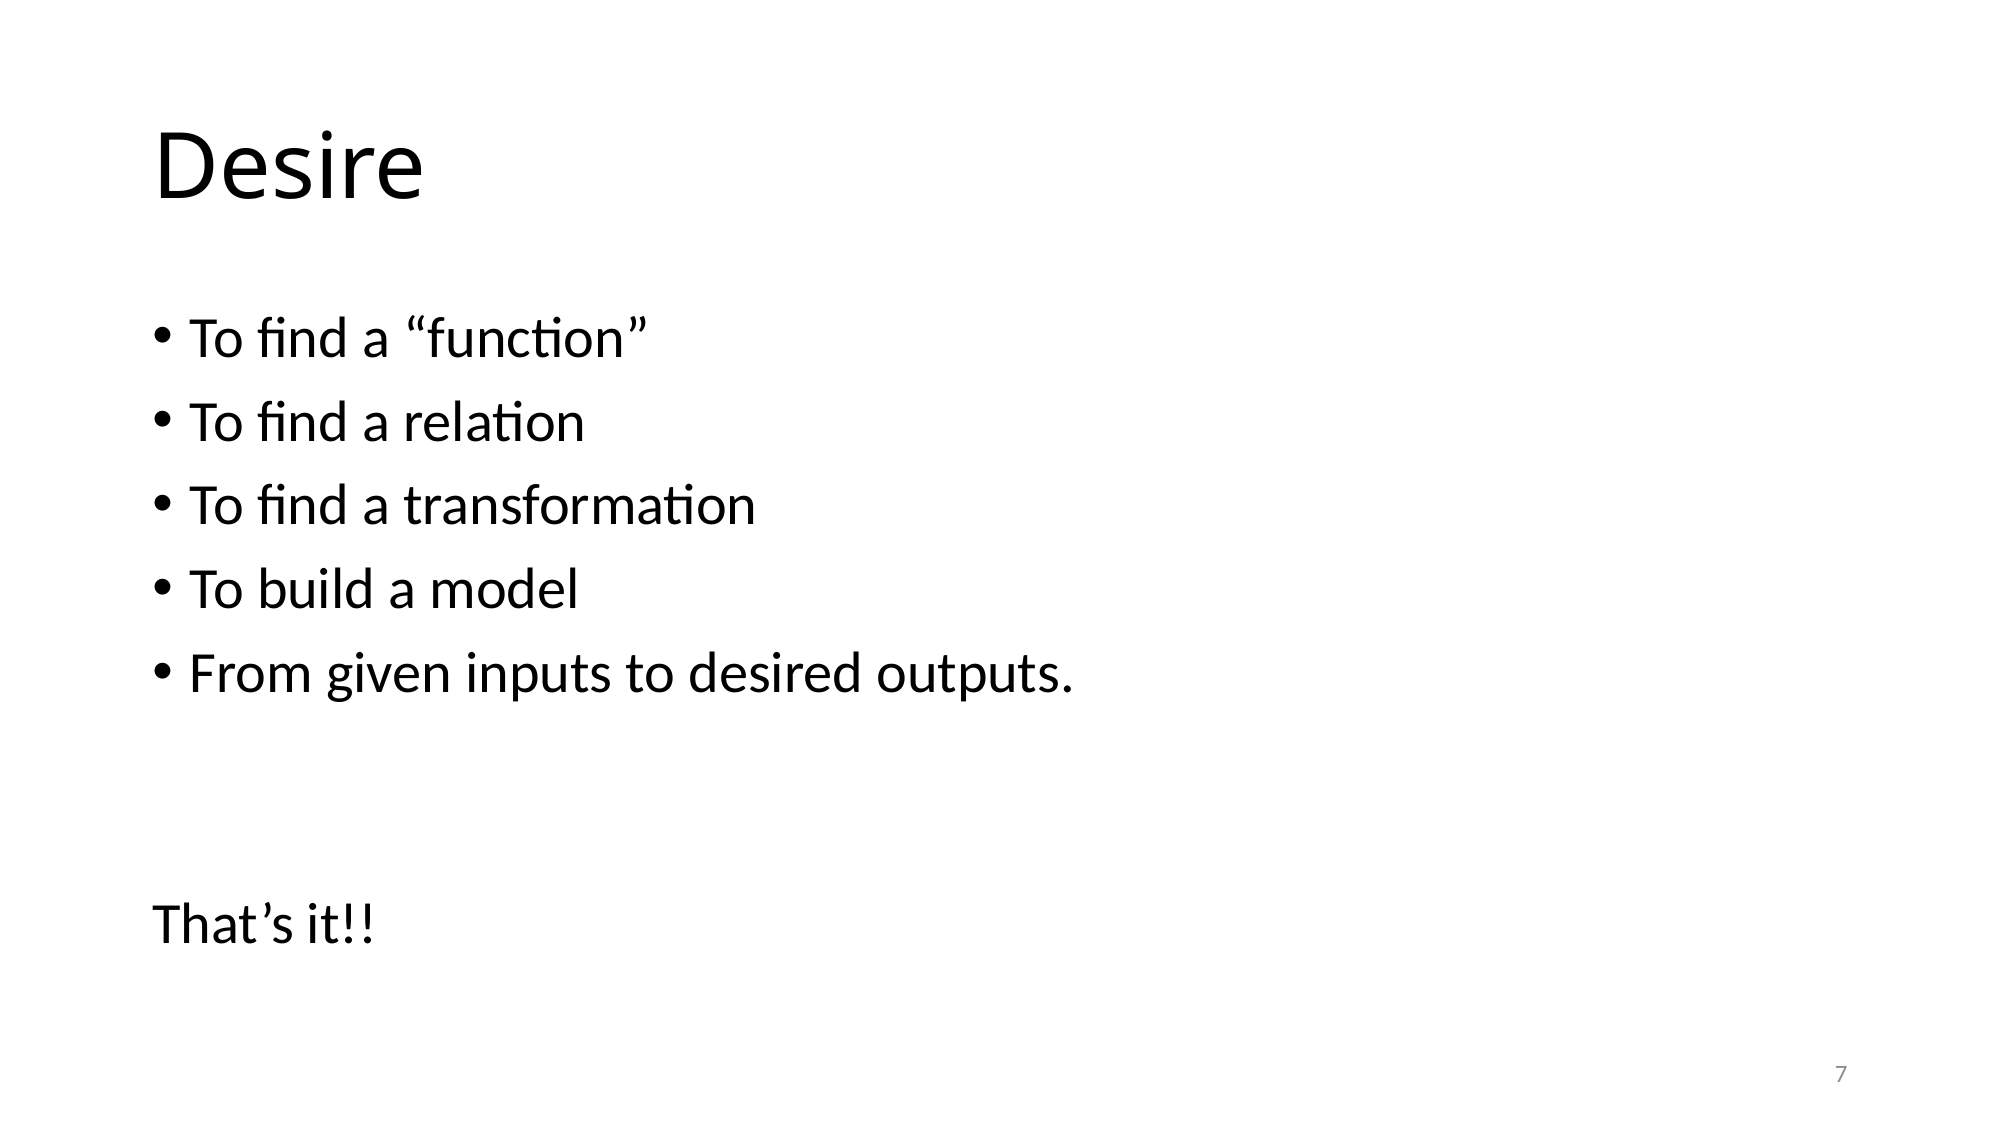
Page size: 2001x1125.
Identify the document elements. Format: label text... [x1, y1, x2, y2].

list To ﬁnd a “function” To ﬁnd a relation To ﬁnd a transformation To build a model From given inputs to desired outputs. That’s it!! [137, 299, 1863, 1014]
slide_number 7 [1412, 1042, 1863, 1103]
title Desire [137, 59, 1863, 278]
